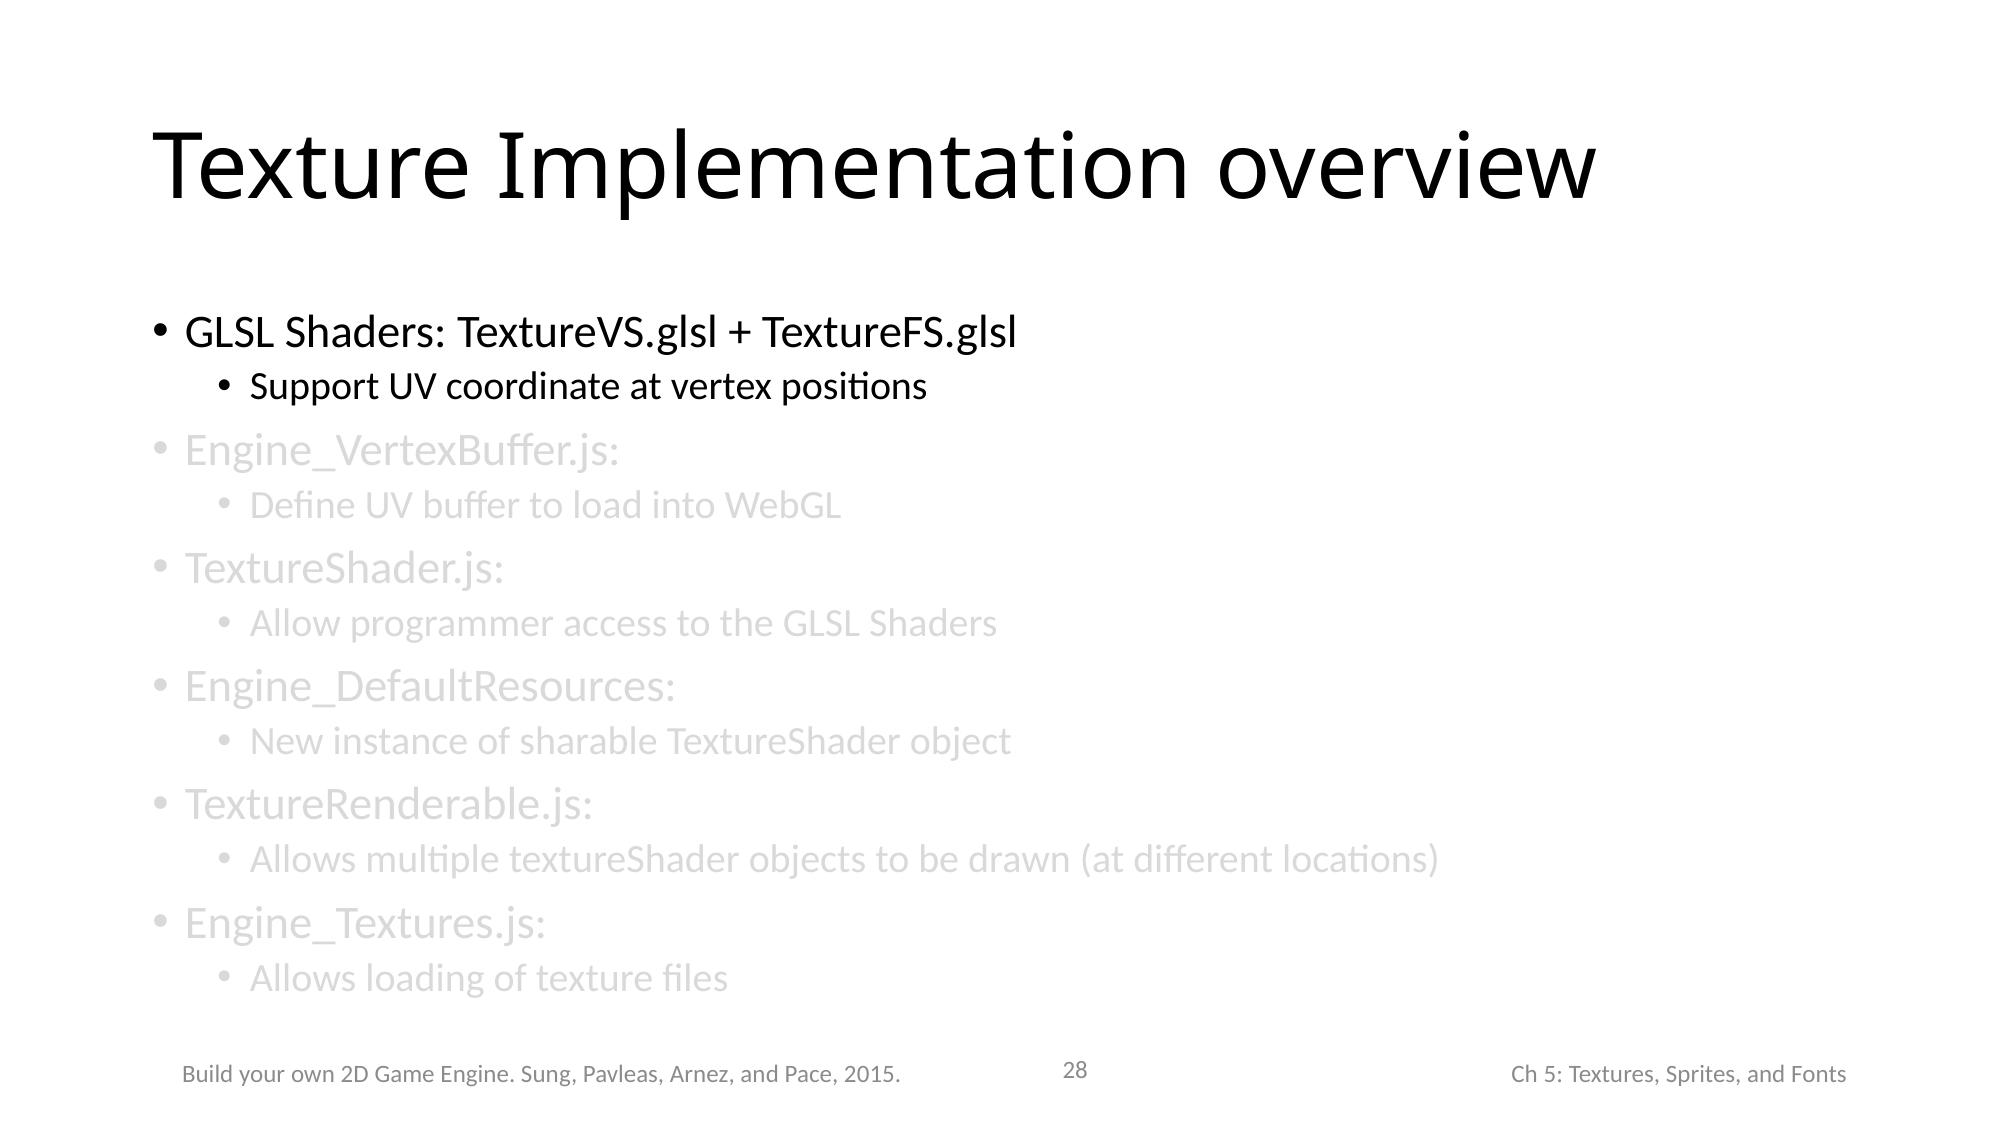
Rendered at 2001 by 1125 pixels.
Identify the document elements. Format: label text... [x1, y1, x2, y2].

title Texture Implementation overview [137, 59, 1863, 278]
list GLSL Shaders: TextureVS.glsl + TextureFS.glsl Support UV coordinate at vertex positions Engine_VertexBuffer.js: Define UV buffer to load into WebGL TextureShader.js: Allow programmer access to the GLSL Shaders Engine_DefaultResources: New instance of sharable TextureShader object TextureRenderable.js: Allows multiple textureShader objects to be drawn (at different locations) Engine_Textures.js: Allows loading of texture files [137, 299, 1863, 1014]
